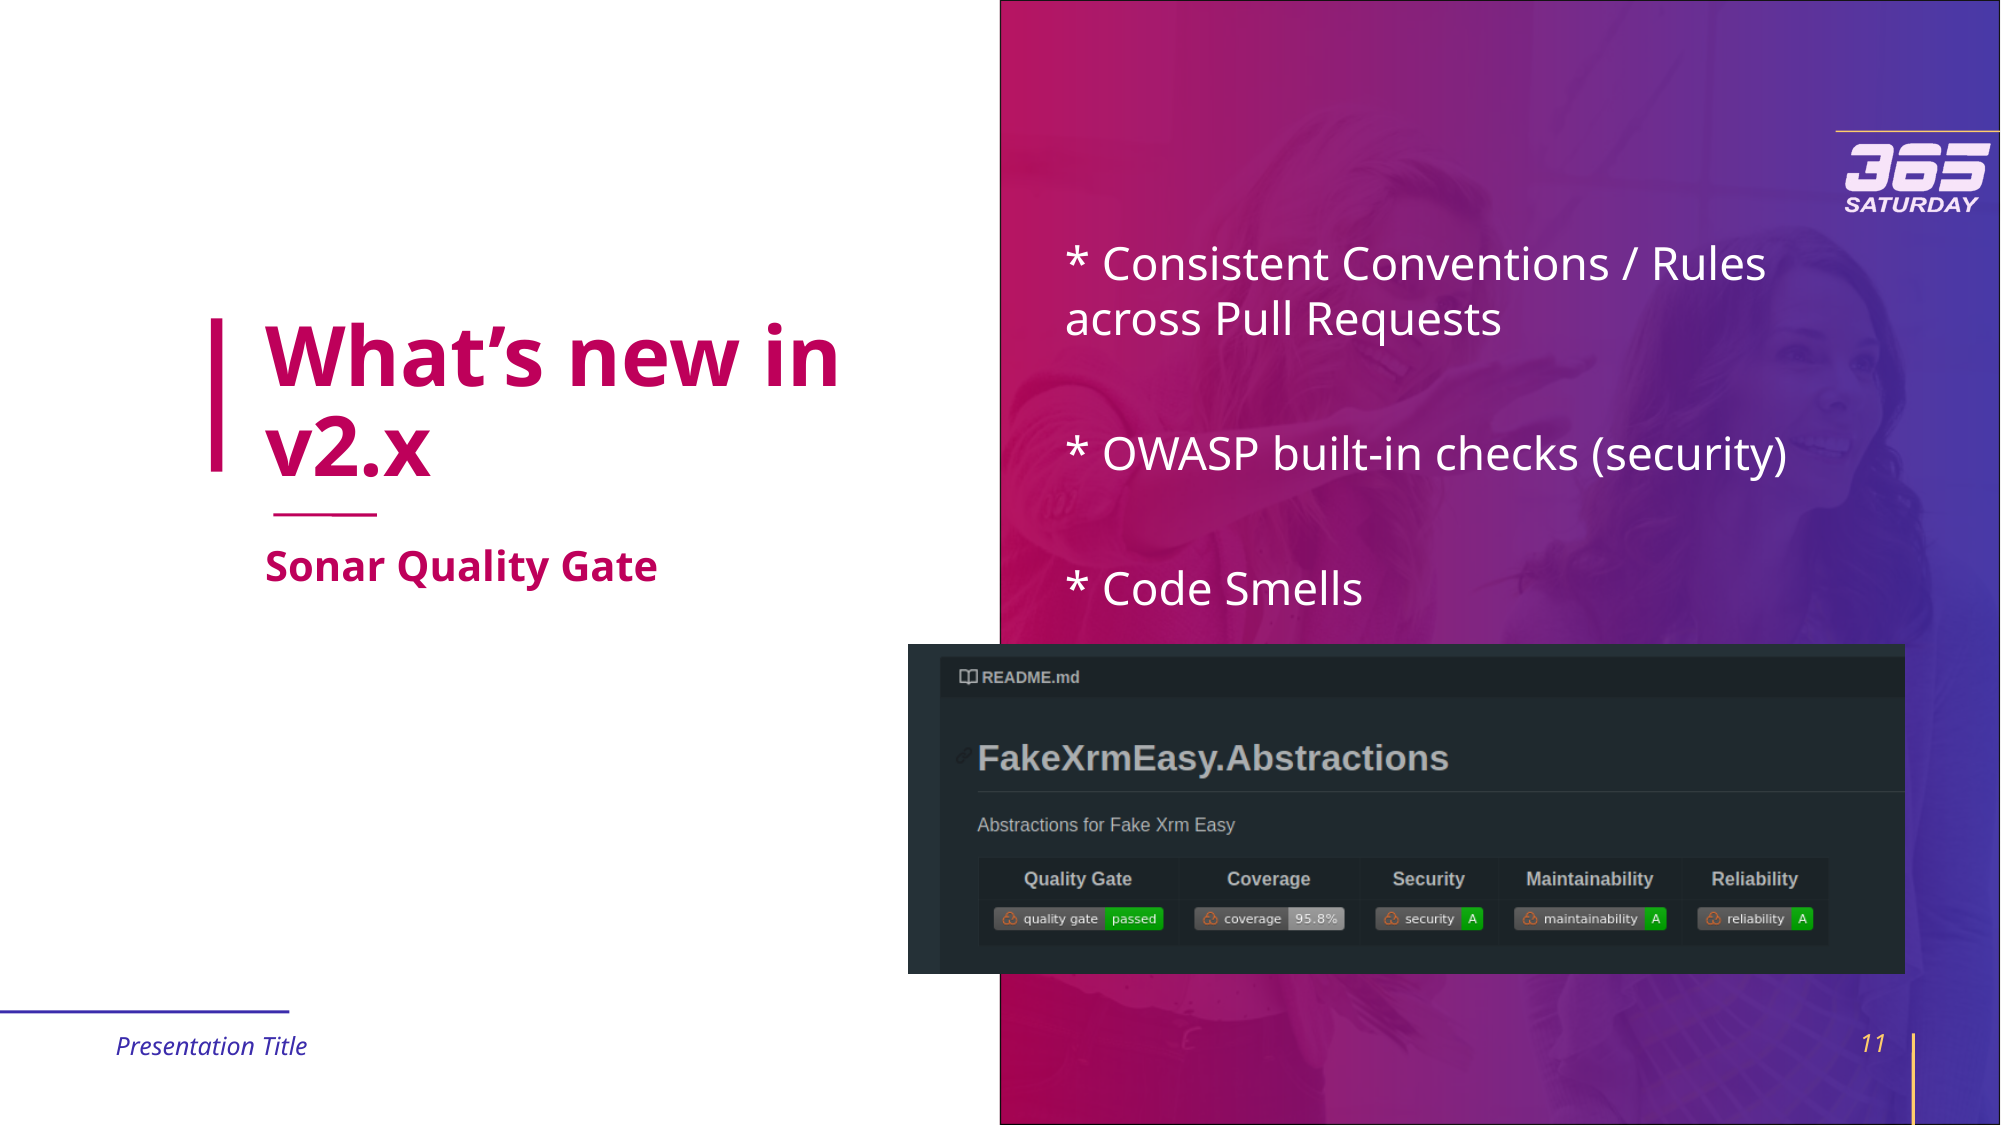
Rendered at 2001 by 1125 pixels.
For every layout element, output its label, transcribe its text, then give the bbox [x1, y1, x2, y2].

text_box * Consistent Conventions / Rules across Pull Requests * OWASP built-in checks (security) * Code Smells [1050, 227, 1905, 644]
text_box Sonar Quality Gate [250, 537, 931, 652]
text_box 1 [1451, 1014, 1902, 1075]
text_box Presentation Title [100, 1014, 635, 1075]
text_box What’s new in v2.x [250, 278, 931, 531]
picture [1838, 135, 1994, 216]
picture [0, 0, 1906, 1125]
